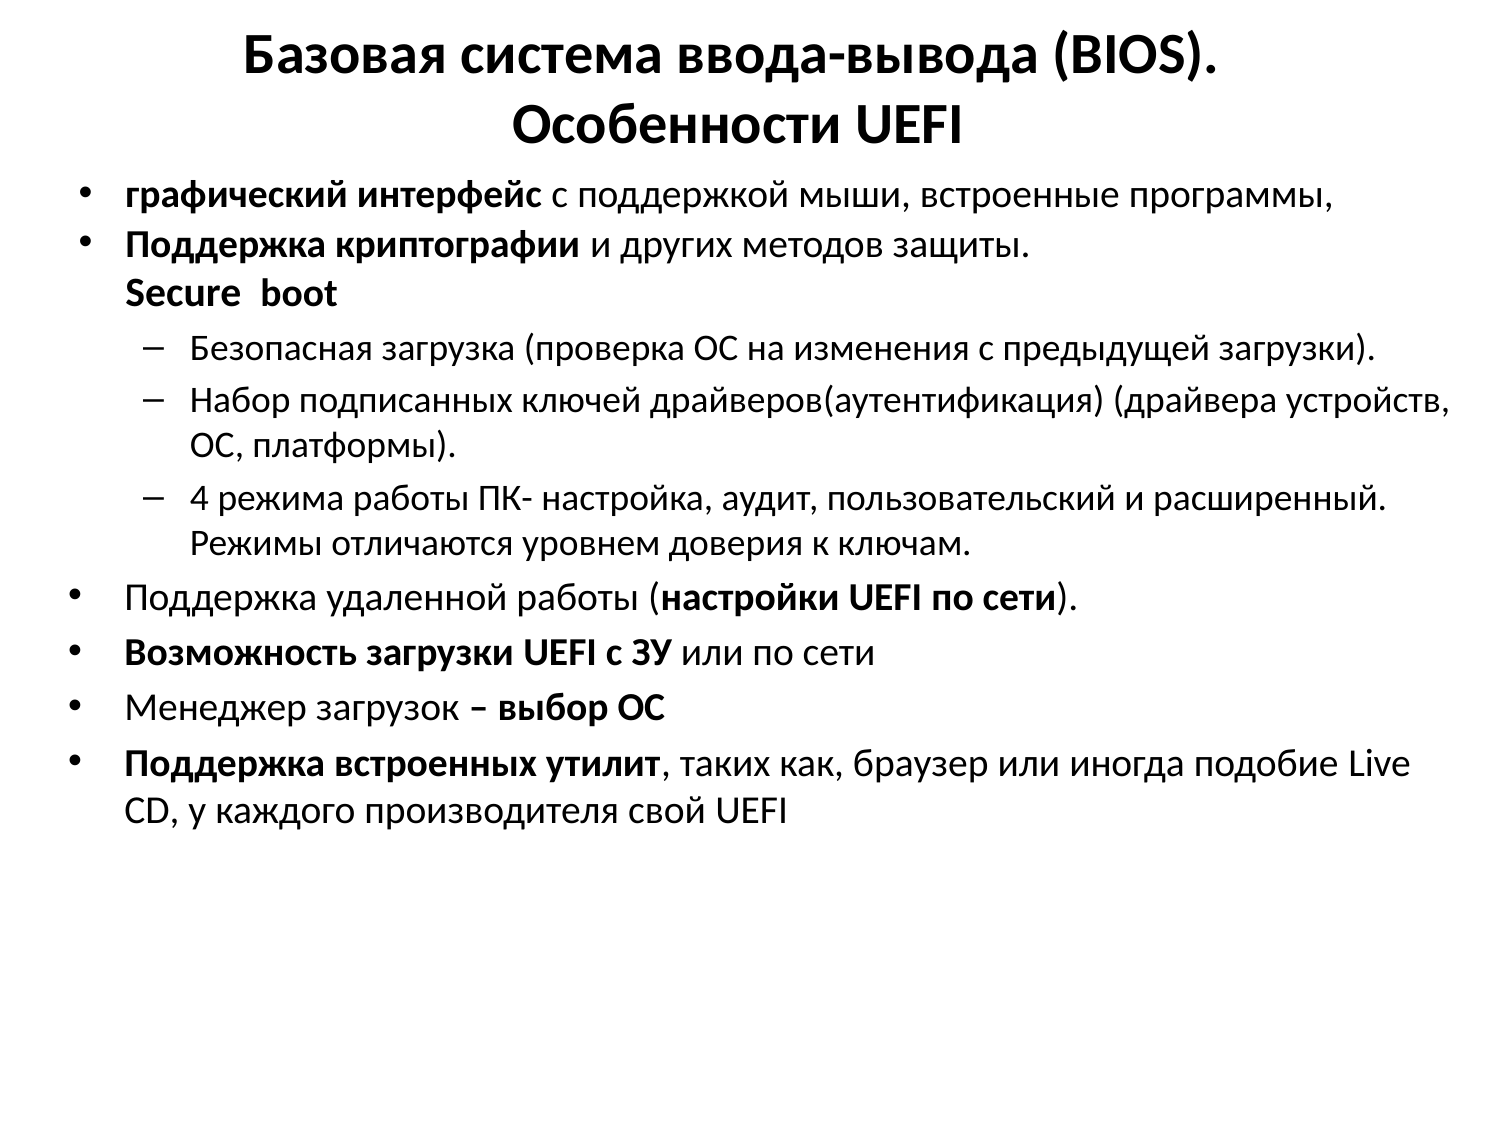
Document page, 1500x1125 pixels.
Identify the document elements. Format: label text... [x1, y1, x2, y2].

title Базовая система ввода-вывода (BIOS). Особенности UEFI [17, 45, 1459, 126]
list графический интерфейс с поддержкой мыши, встроенные программы, Поддержка криптографии и других методов защиты. Secure boot Безопасная загрузка (проверка ОС на изменения с предыдущей загрузки). Набор подписанных ключей драйверов(аутентификация) (драйвера устройств, ОС, платформы). 4 режима работы ПК- настройка, аудит, пользовательский и расширенный. Режимы отличаются уровнем доверия к ключам. Поддержка удаленной работы (настройки UEFI по сети). Возможность загрузки UEFI c ЗУ или по сети Менеджер загрузок – выбор ОС Поддержка встроенных утилит, таких как, браузер или иногда подобие Live CD, у каждого производителя свой UEFI [53, 160, 1483, 1071]
